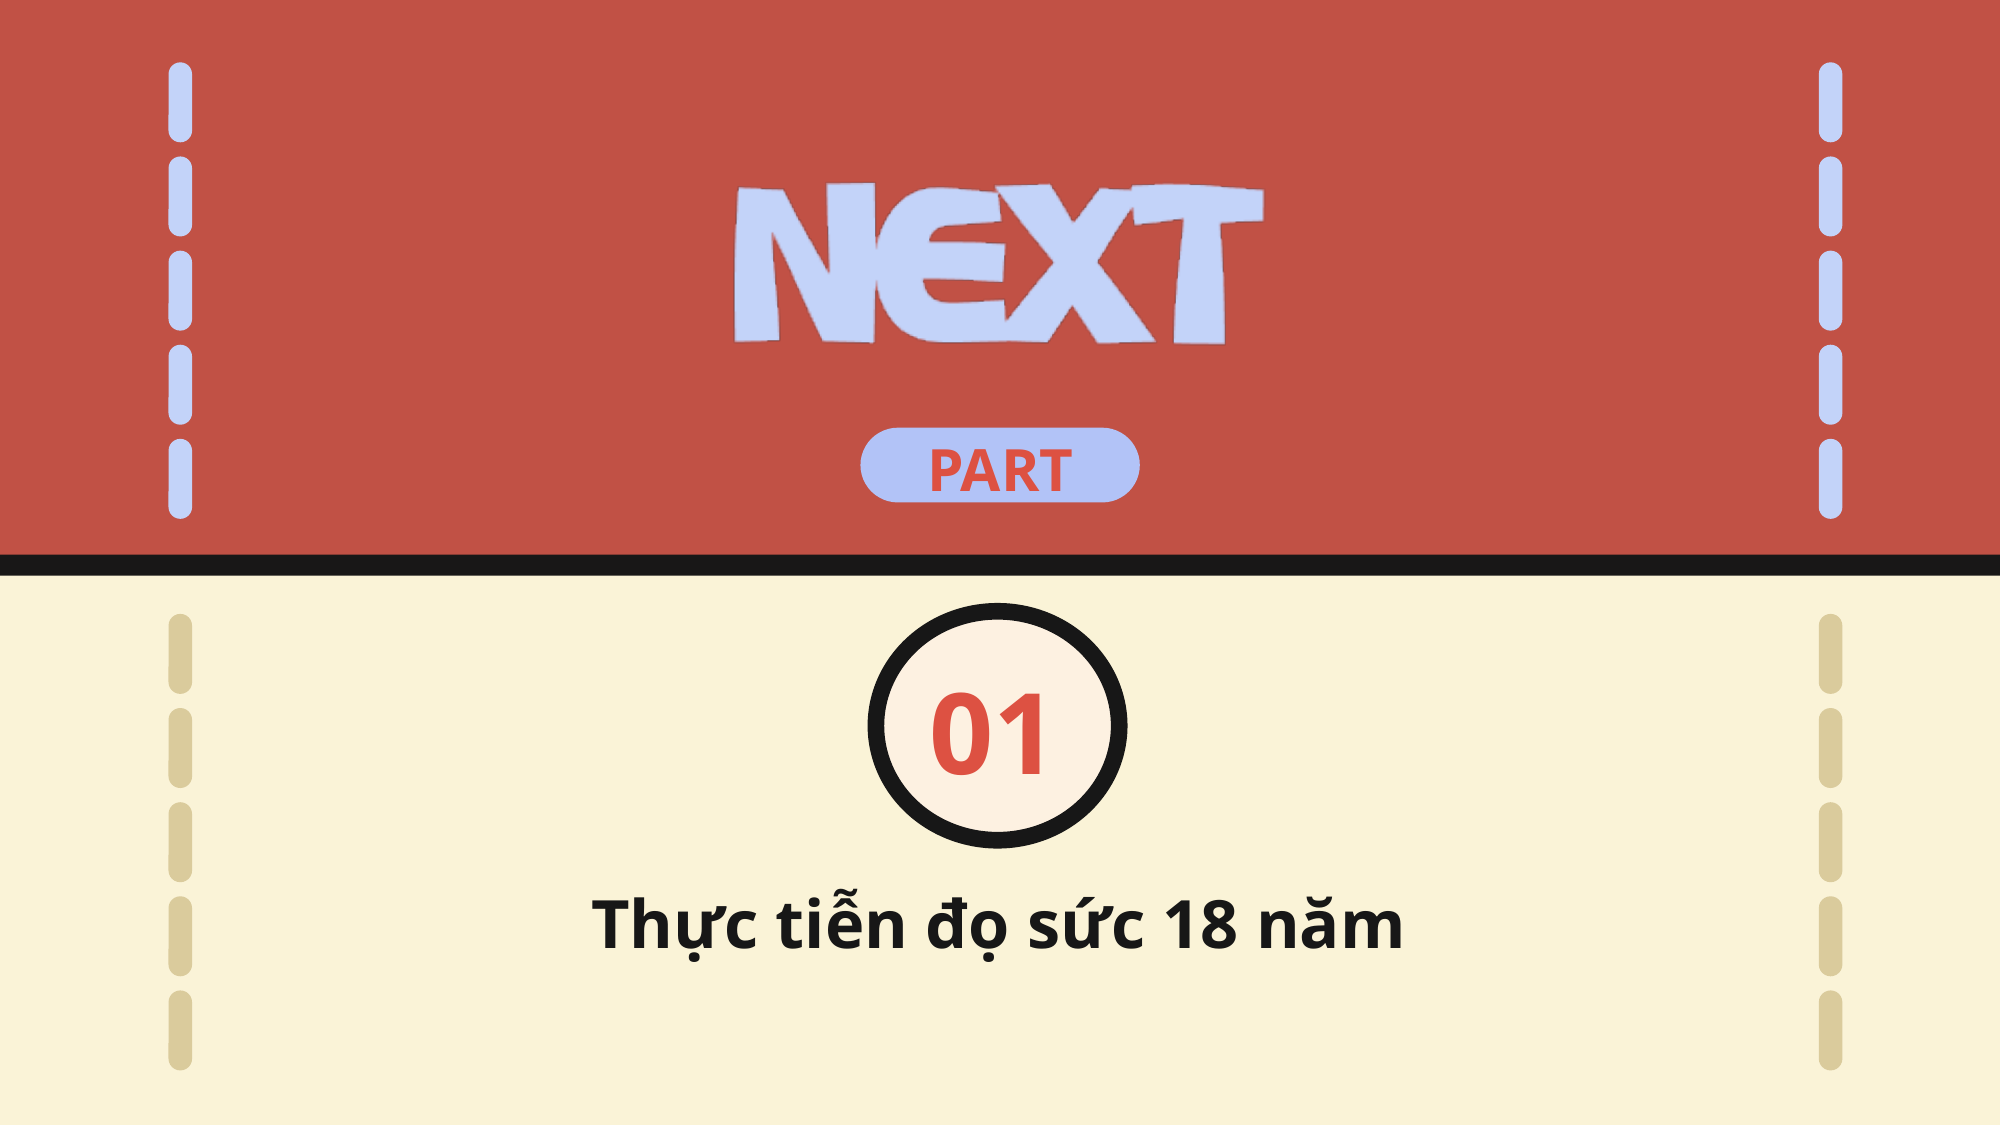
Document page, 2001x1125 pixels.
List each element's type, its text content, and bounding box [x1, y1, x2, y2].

text_box [168, 250, 193, 331]
text_box [1818, 156, 1843, 237]
text_box [0, 0, 2000, 554]
text_box [1818, 62, 1843, 143]
text_box PART [905, 425, 1095, 495]
picture [695, 133, 1305, 385]
text_box [168, 896, 193, 977]
text_box [168, 62, 193, 143]
text_box [0, 576, 2000, 1125]
text_box [1818, 708, 1843, 788]
text_box [1818, 802, 1843, 883]
text_box [1818, 344, 1843, 425]
text_box [860, 427, 1140, 503]
text_box [168, 990, 193, 1071]
text_box [168, 156, 193, 237]
text_box Thực tiễn đọ sức 18 năm [168, 874, 1829, 970]
text_box [1818, 250, 1843, 331]
text_box [168, 344, 193, 425]
text_box [1818, 896, 1843, 977]
text_box [1818, 438, 1843, 519]
text_box [168, 613, 193, 694]
text_box [168, 802, 193, 883]
text_box [1818, 990, 1843, 1071]
text_box [0, 554, 2000, 576]
text_box [1818, 613, 1843, 694]
text_box [168, 438, 193, 519]
text_box [168, 708, 193, 788]
text_box 01 [875, 611, 1120, 841]
